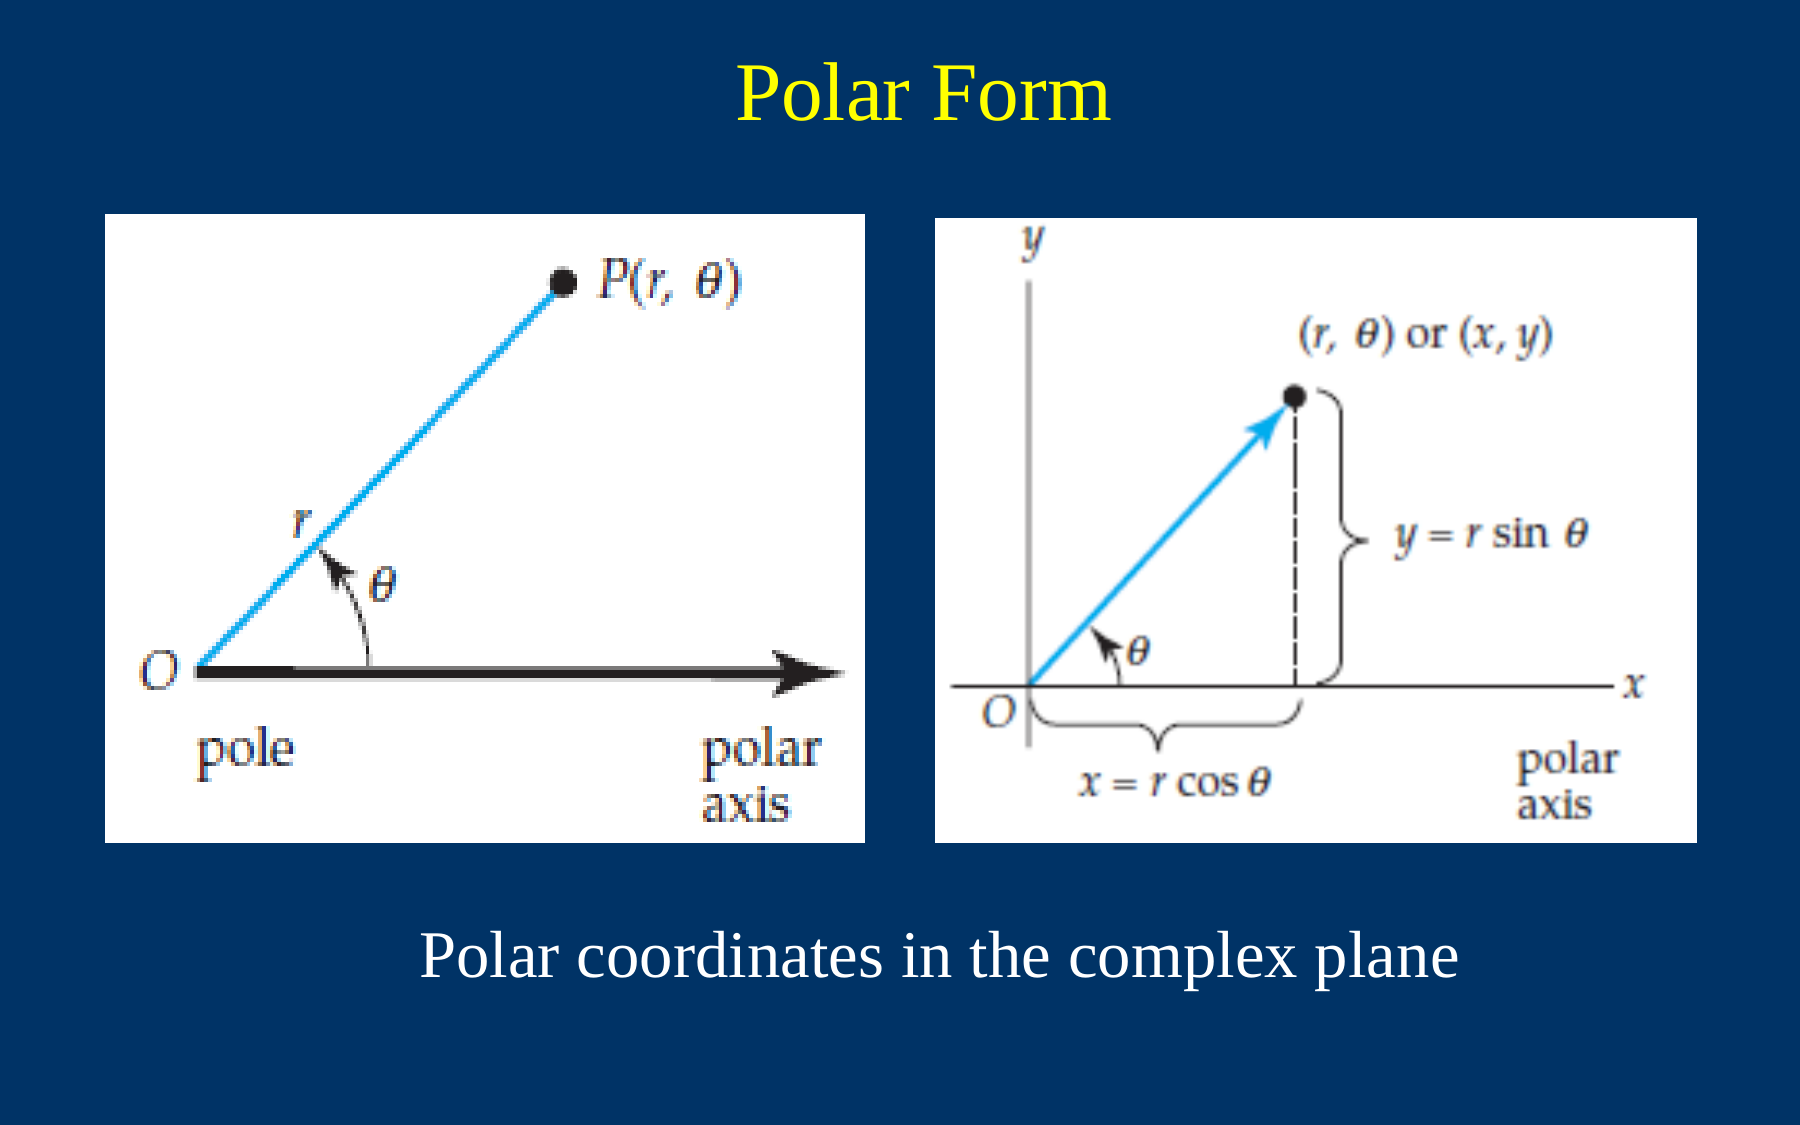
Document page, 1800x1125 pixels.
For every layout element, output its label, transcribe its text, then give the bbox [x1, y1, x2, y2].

title Polar Form [61, 37, 1786, 138]
picture [935, 218, 1697, 843]
picture [105, 214, 865, 843]
text_box Polar coordinates in the complex plane [404, 903, 1695, 999]
